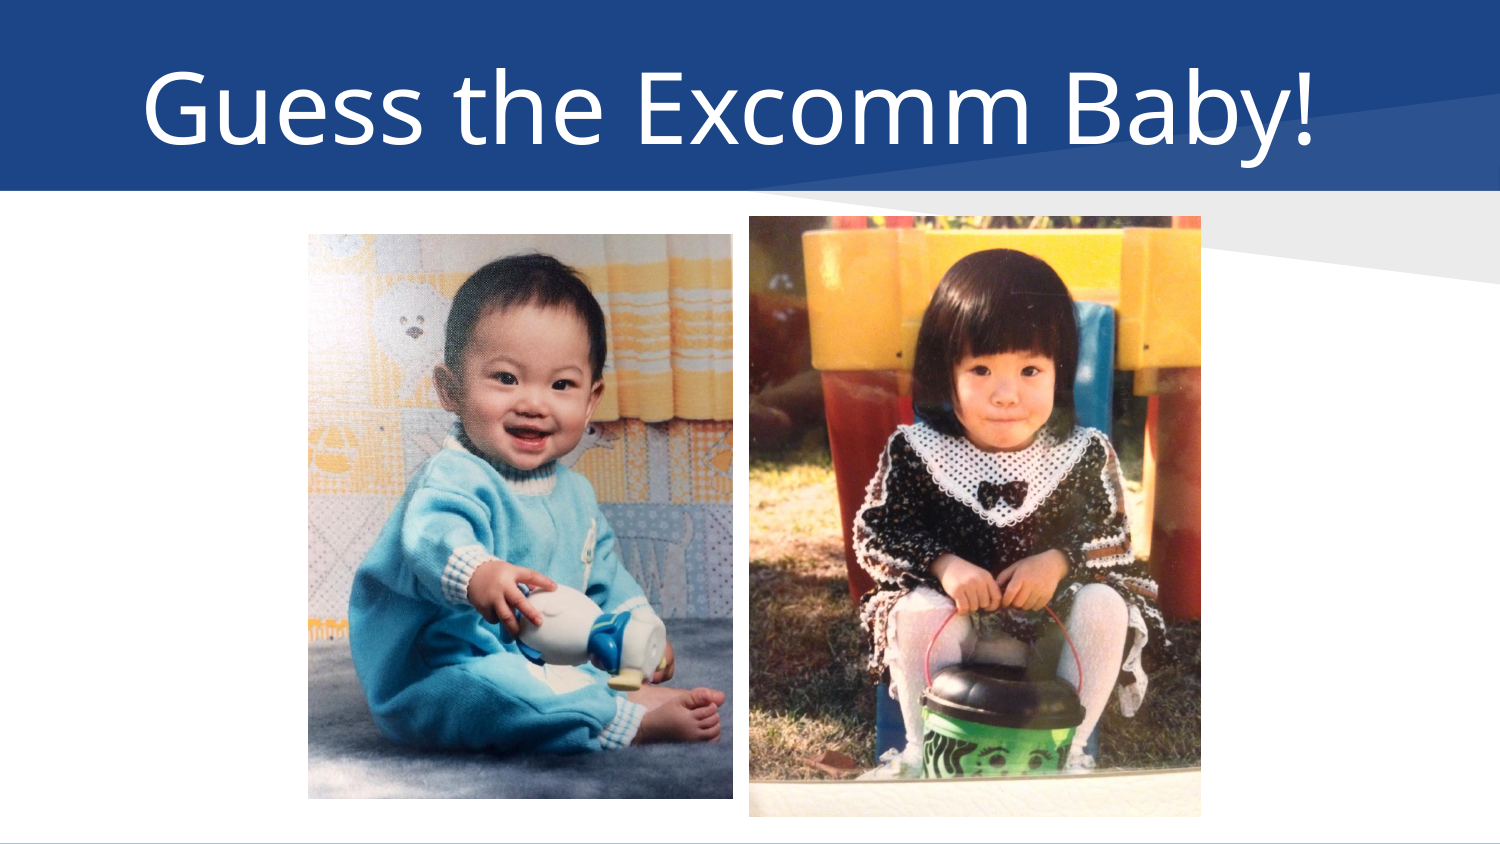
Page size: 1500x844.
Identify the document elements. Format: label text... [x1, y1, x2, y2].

picture [749, 216, 1201, 818]
title Guess the Excomm Baby! [75, 33, 1425, 175]
picture [308, 234, 733, 800]
